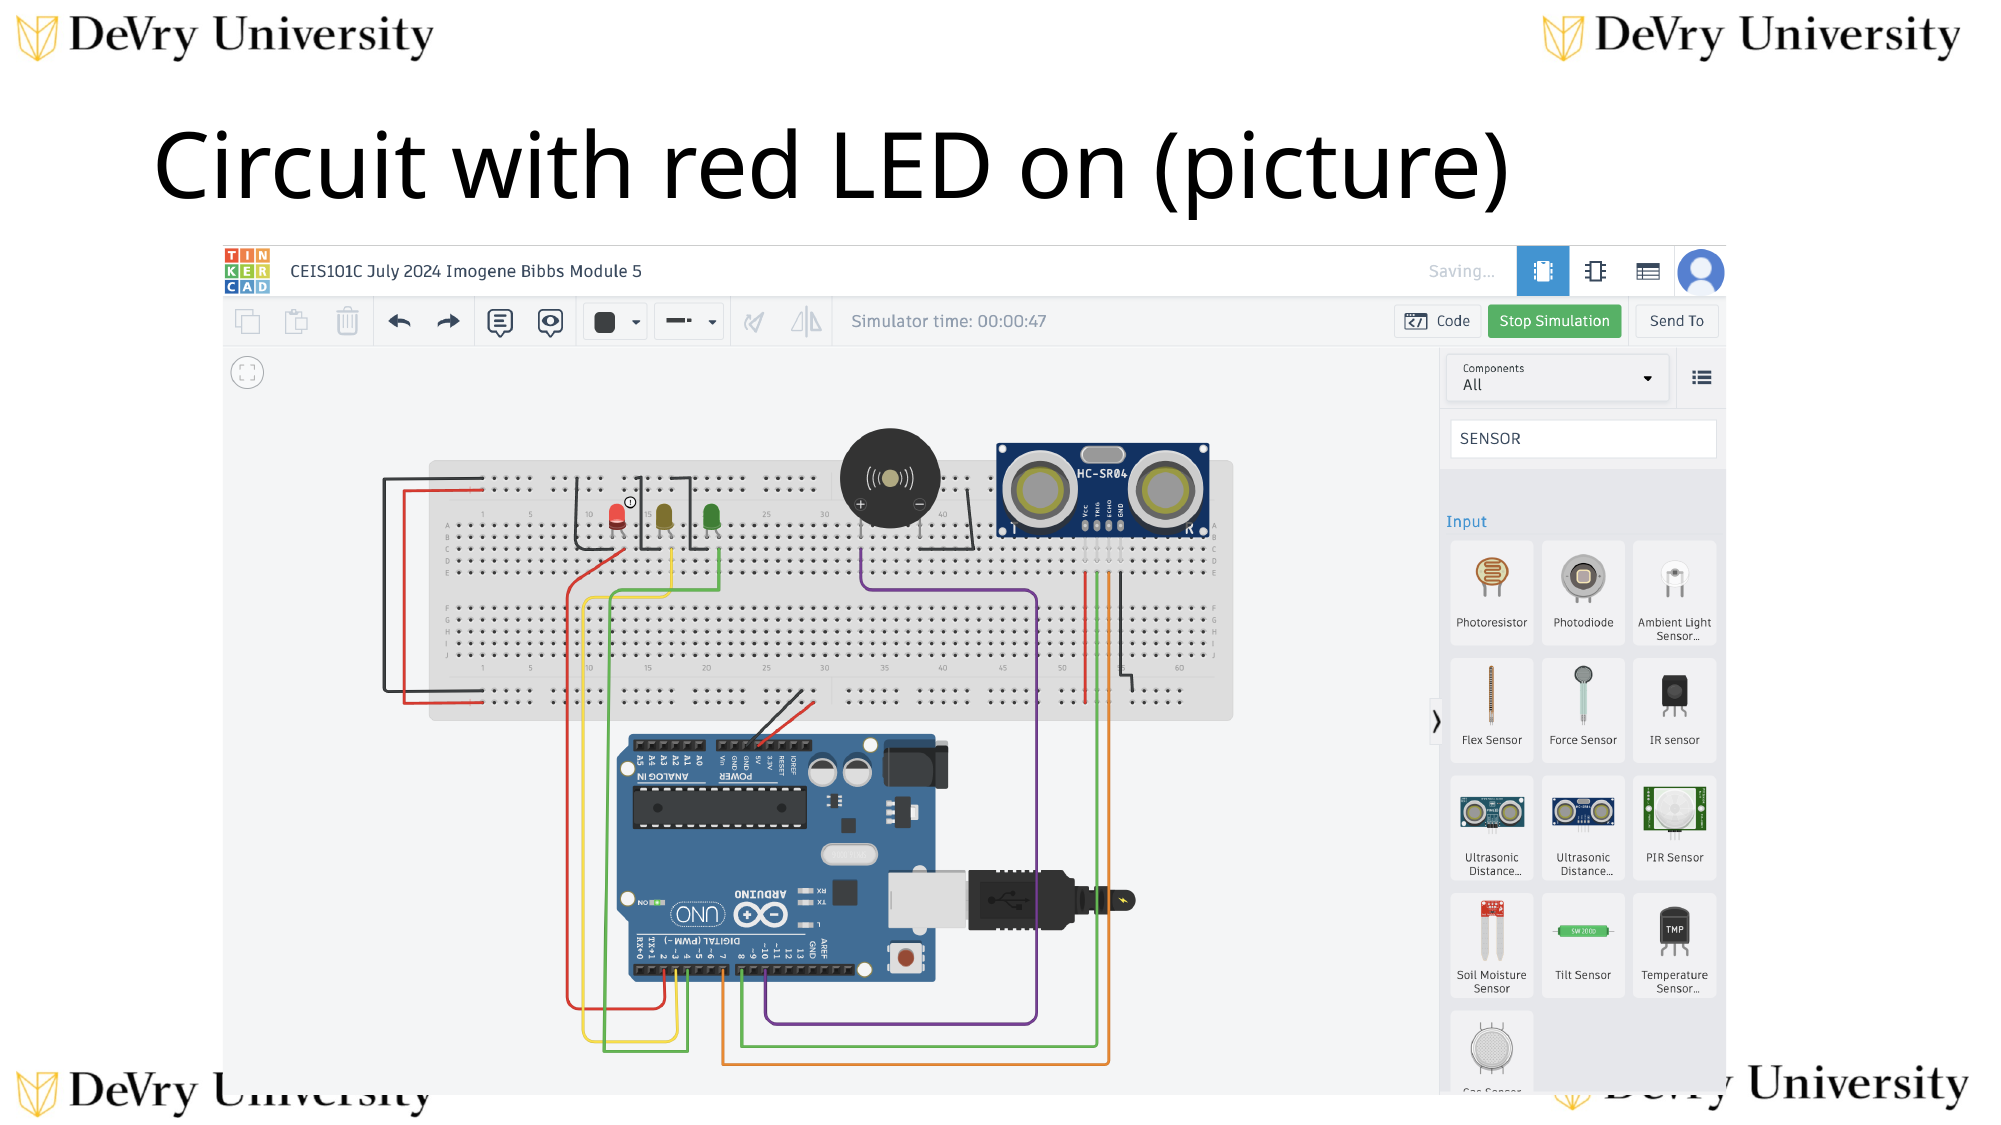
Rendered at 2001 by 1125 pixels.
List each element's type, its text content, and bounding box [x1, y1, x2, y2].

picture [16, 244, 1969, 1124]
picture [1542, 8, 1961, 68]
picture [16, 8, 434, 68]
title Circuit with red LED on (picture) [137, 59, 1863, 278]
